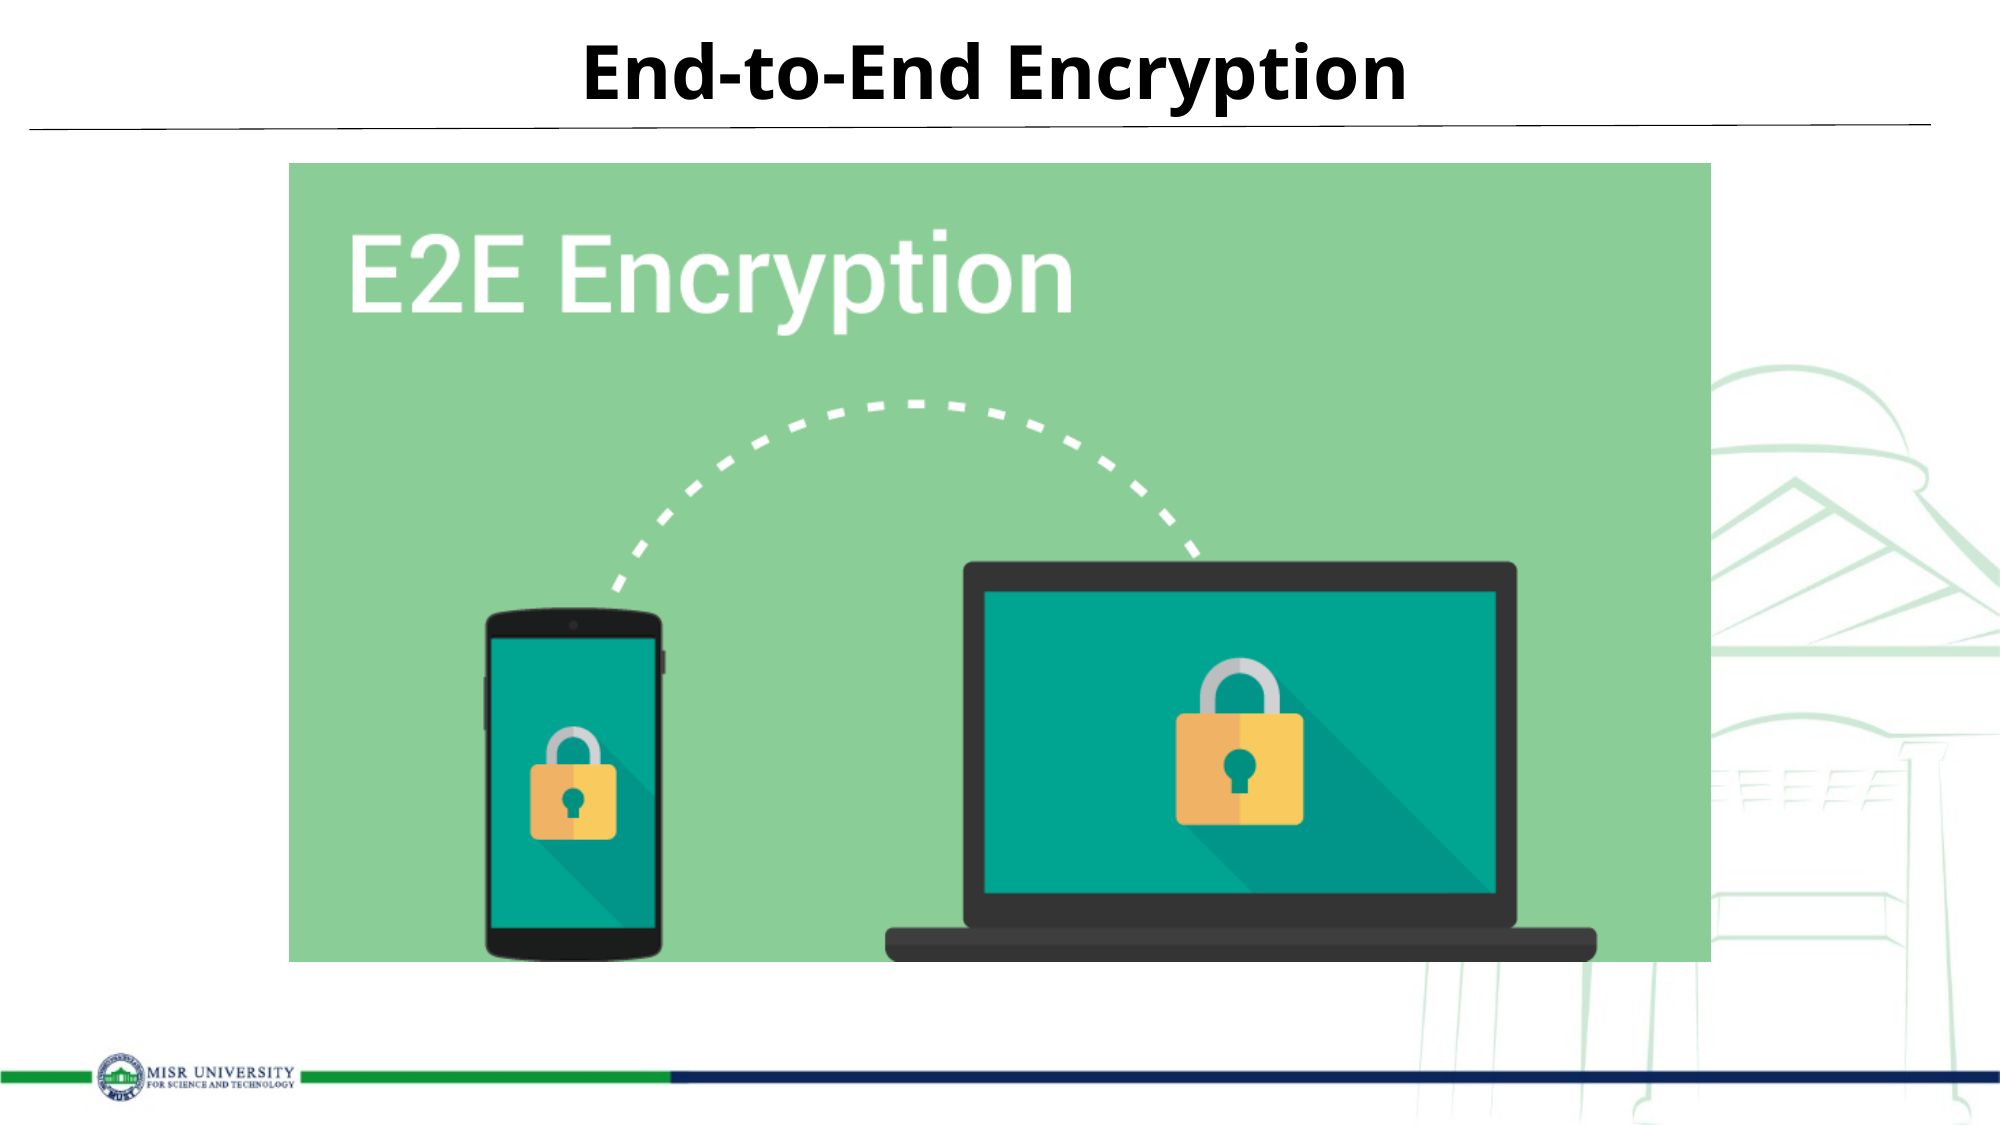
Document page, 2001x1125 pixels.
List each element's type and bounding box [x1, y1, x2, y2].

picture [0, 2, 2000, 1125]
text_box [29, 124, 1931, 130]
